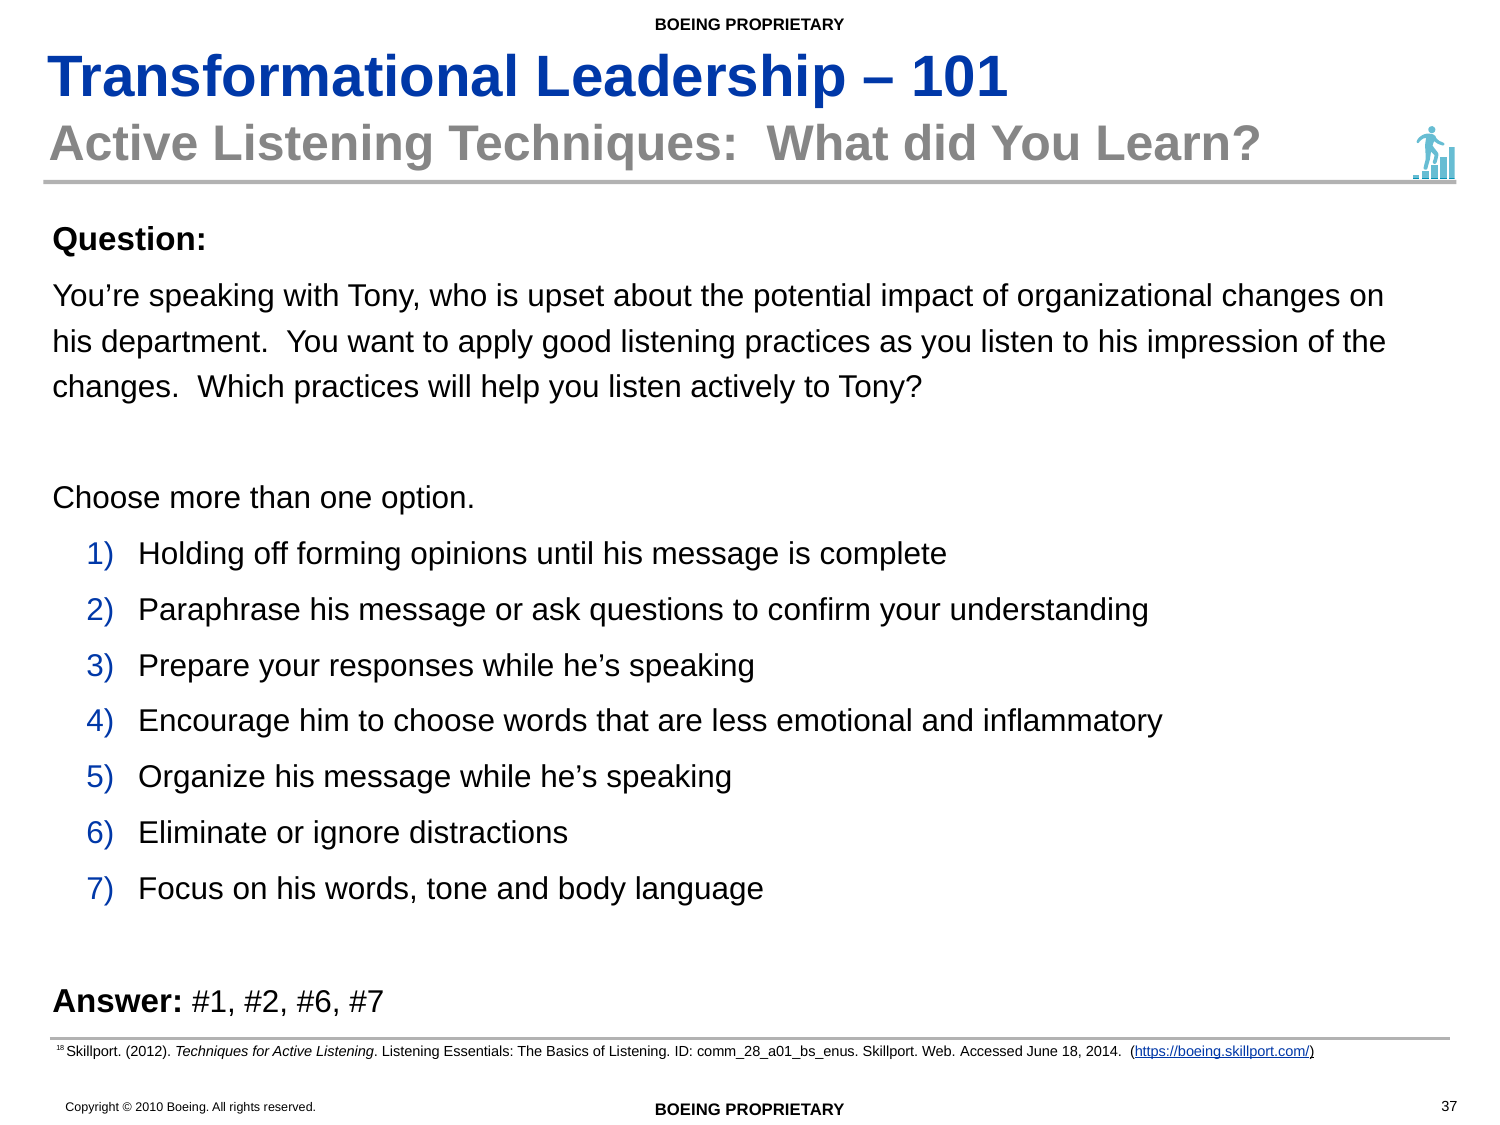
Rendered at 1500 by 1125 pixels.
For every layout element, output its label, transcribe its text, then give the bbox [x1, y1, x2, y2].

text_box Question: You’re speaking with Tony, who is upset about the potential impact of organizational changes on his department. You want to apply good listening practices as you listen to his impression of the changes. Which practices will help you listen actively to Tony? Choose more than one option. Holding off forming opinions until his message is complete Paraphrase his message or ask questions to confirm your understanding Prepare your responses while he’s speaking Encourage him to choose words that are less emotional and inflammatory Organize his message while he’s speaking Eliminate or ignore distractions Focus on his words, tone and body language Answer: #1, #2, #6, #7 [37, 202, 1438, 1033]
slide_number 37 [1048, 1087, 1459, 1124]
text_box 18 Skillport. (2012). Techniques for Active Listening. Listening Essentials: The Basics of Listening. ID: comm_28_a01_bs_enus. Skillport. Web. Accessed June 18, 2014. (https://boeing.skillport.com/) [56, 1034, 1469, 1067]
text_box Active Listening Techniques: What did You Learn? [0, 115, 1500, 190]
